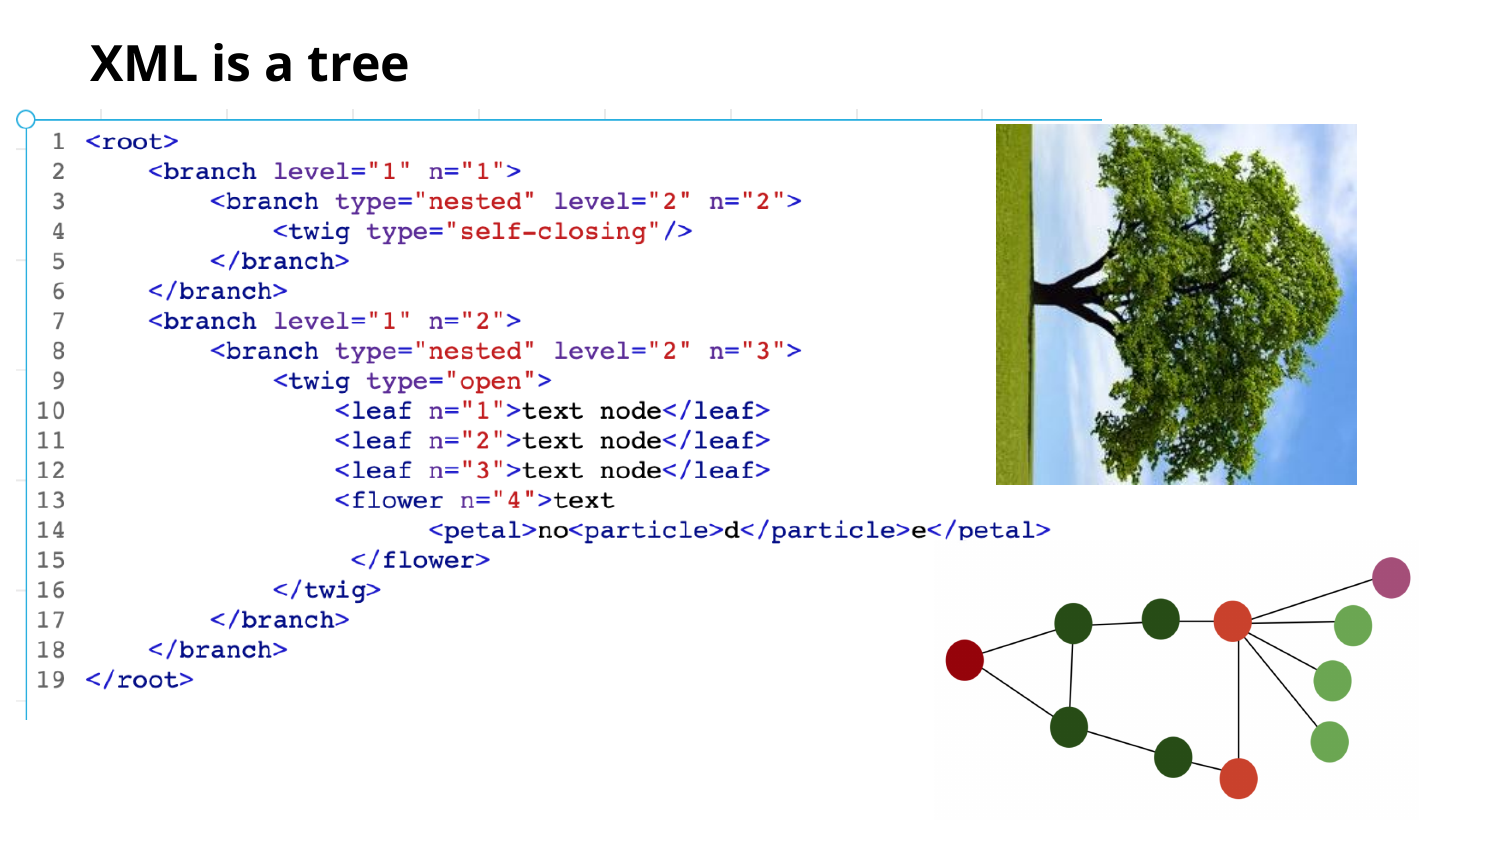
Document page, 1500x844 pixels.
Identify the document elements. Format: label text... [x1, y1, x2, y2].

title XML is a tree [75, 24, 1425, 125]
picture [16, 109, 1418, 844]
